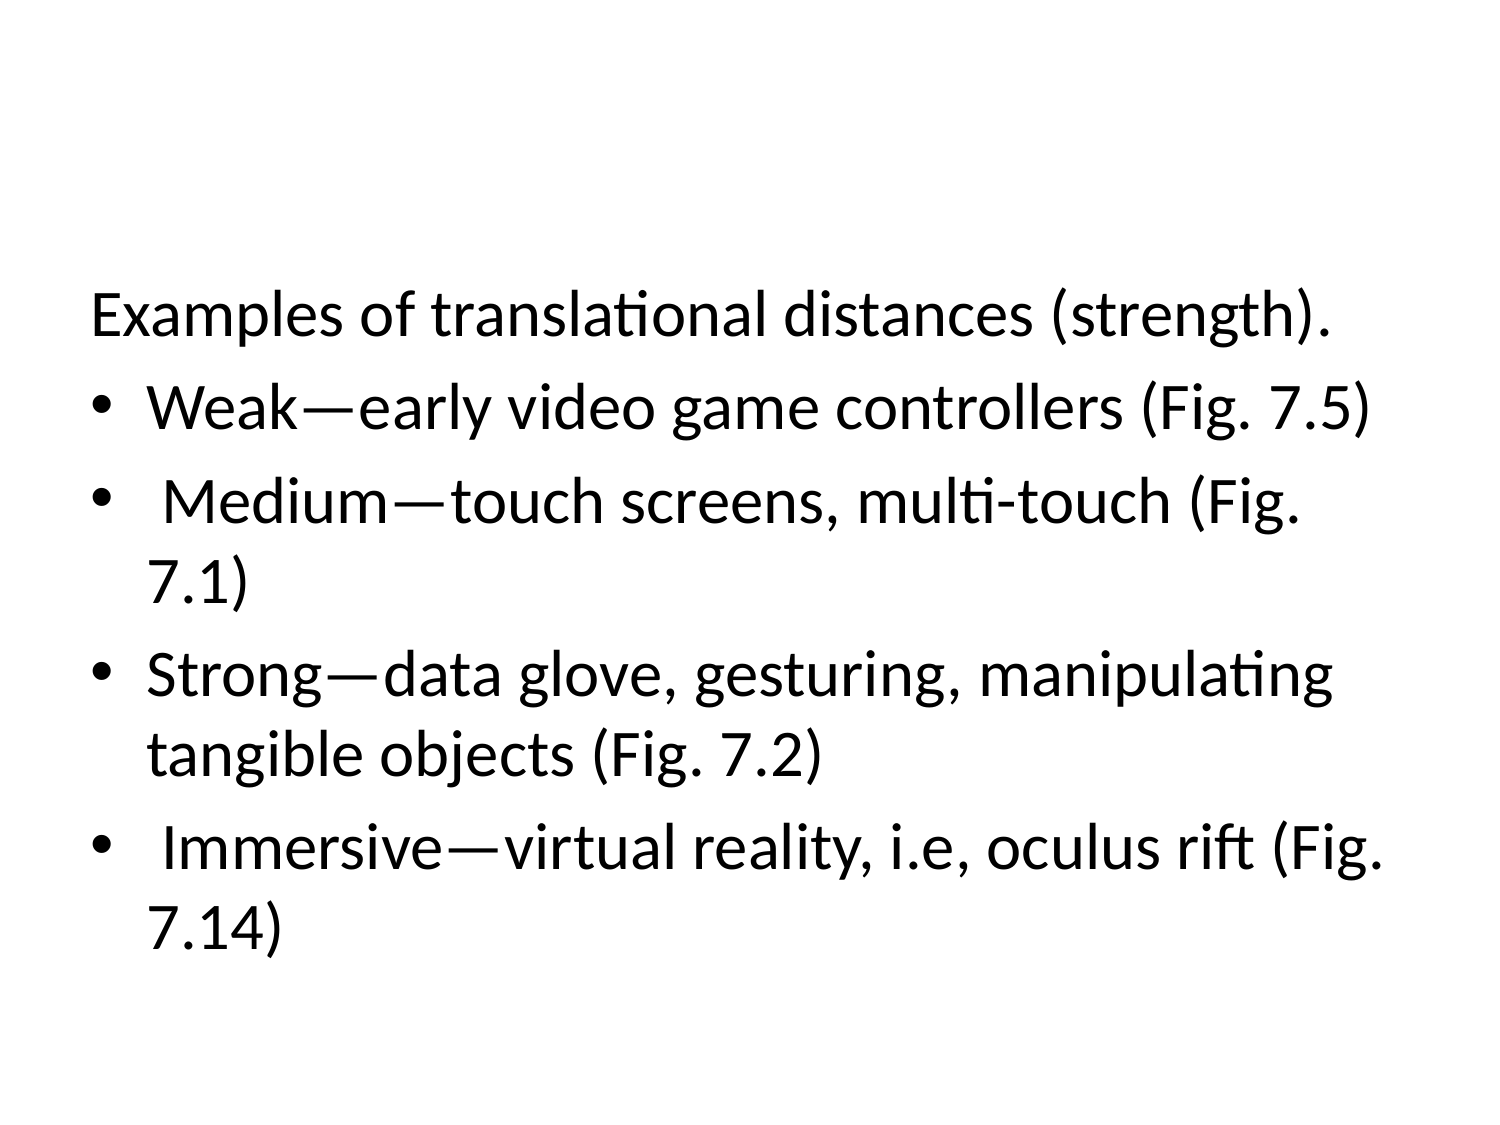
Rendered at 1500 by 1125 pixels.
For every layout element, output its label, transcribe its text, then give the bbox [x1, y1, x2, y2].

list Examples of translational distances (strength). Weak—early video game controllers (Fig. 7.5) Medium—touch screens, multi-touch (Fig. 7.1) Strong—data glove, gesturing, manipulating tangible objects (Fig. 7.2) Immersive—virtual reality, i.e, oculus rift (Fig. 7.14) [75, 262, 1425, 1005]
